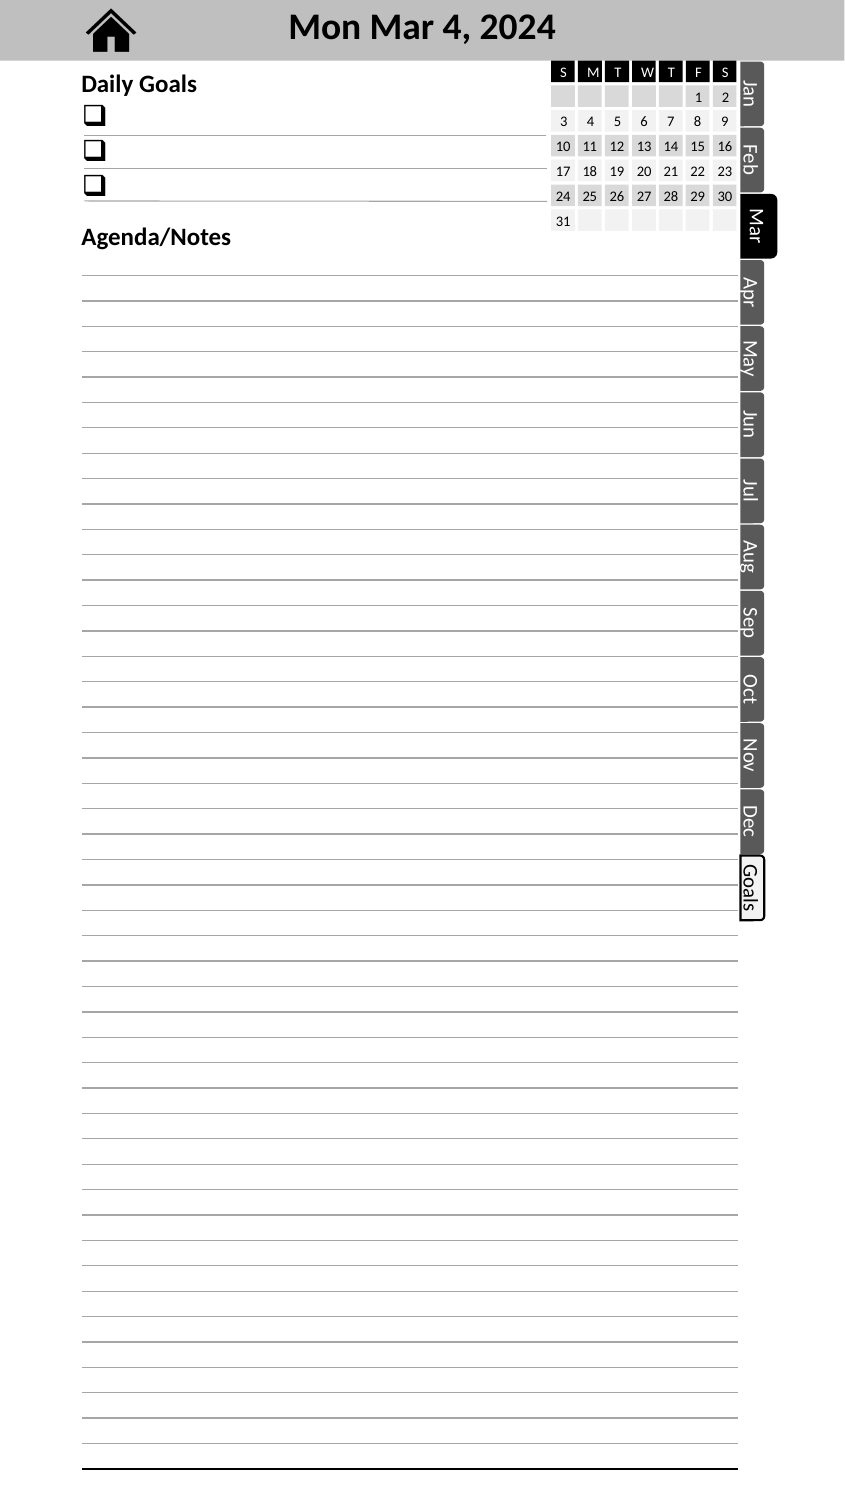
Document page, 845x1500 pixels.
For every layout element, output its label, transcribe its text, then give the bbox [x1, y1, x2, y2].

list Mon Mar 4, 2024 [190, 0, 655, 61]
picture [82, 1, 140, 59]
